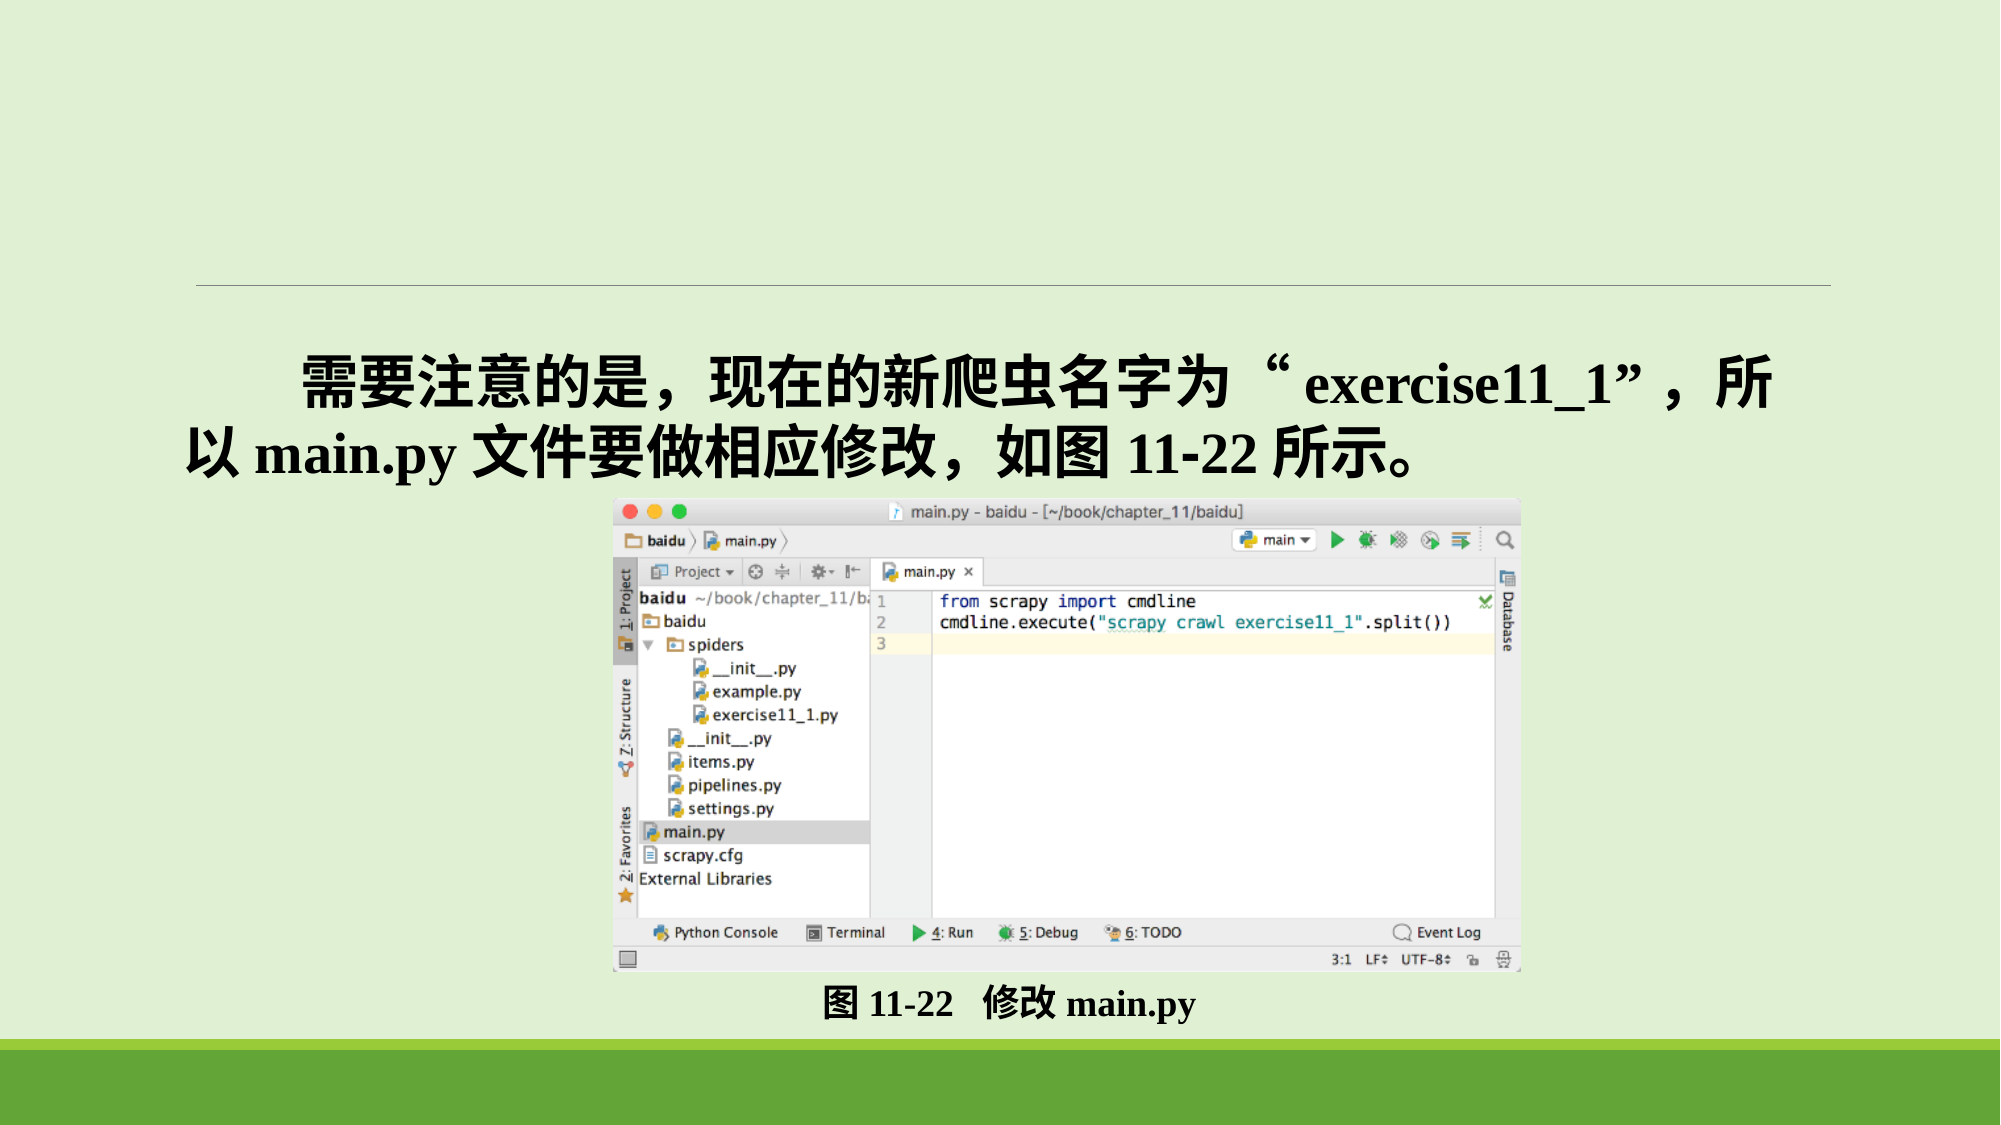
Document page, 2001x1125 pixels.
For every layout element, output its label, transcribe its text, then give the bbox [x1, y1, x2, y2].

list 需要注意的是，现在的新爬虫名字为“exercise11_1”，所以main.py文件要做相应修改，如图11-22所示。 [167, 88, 1843, 742]
picture [613, 498, 1521, 972]
text_box 图11-22 修改main.py [807, 980, 1212, 1031]
